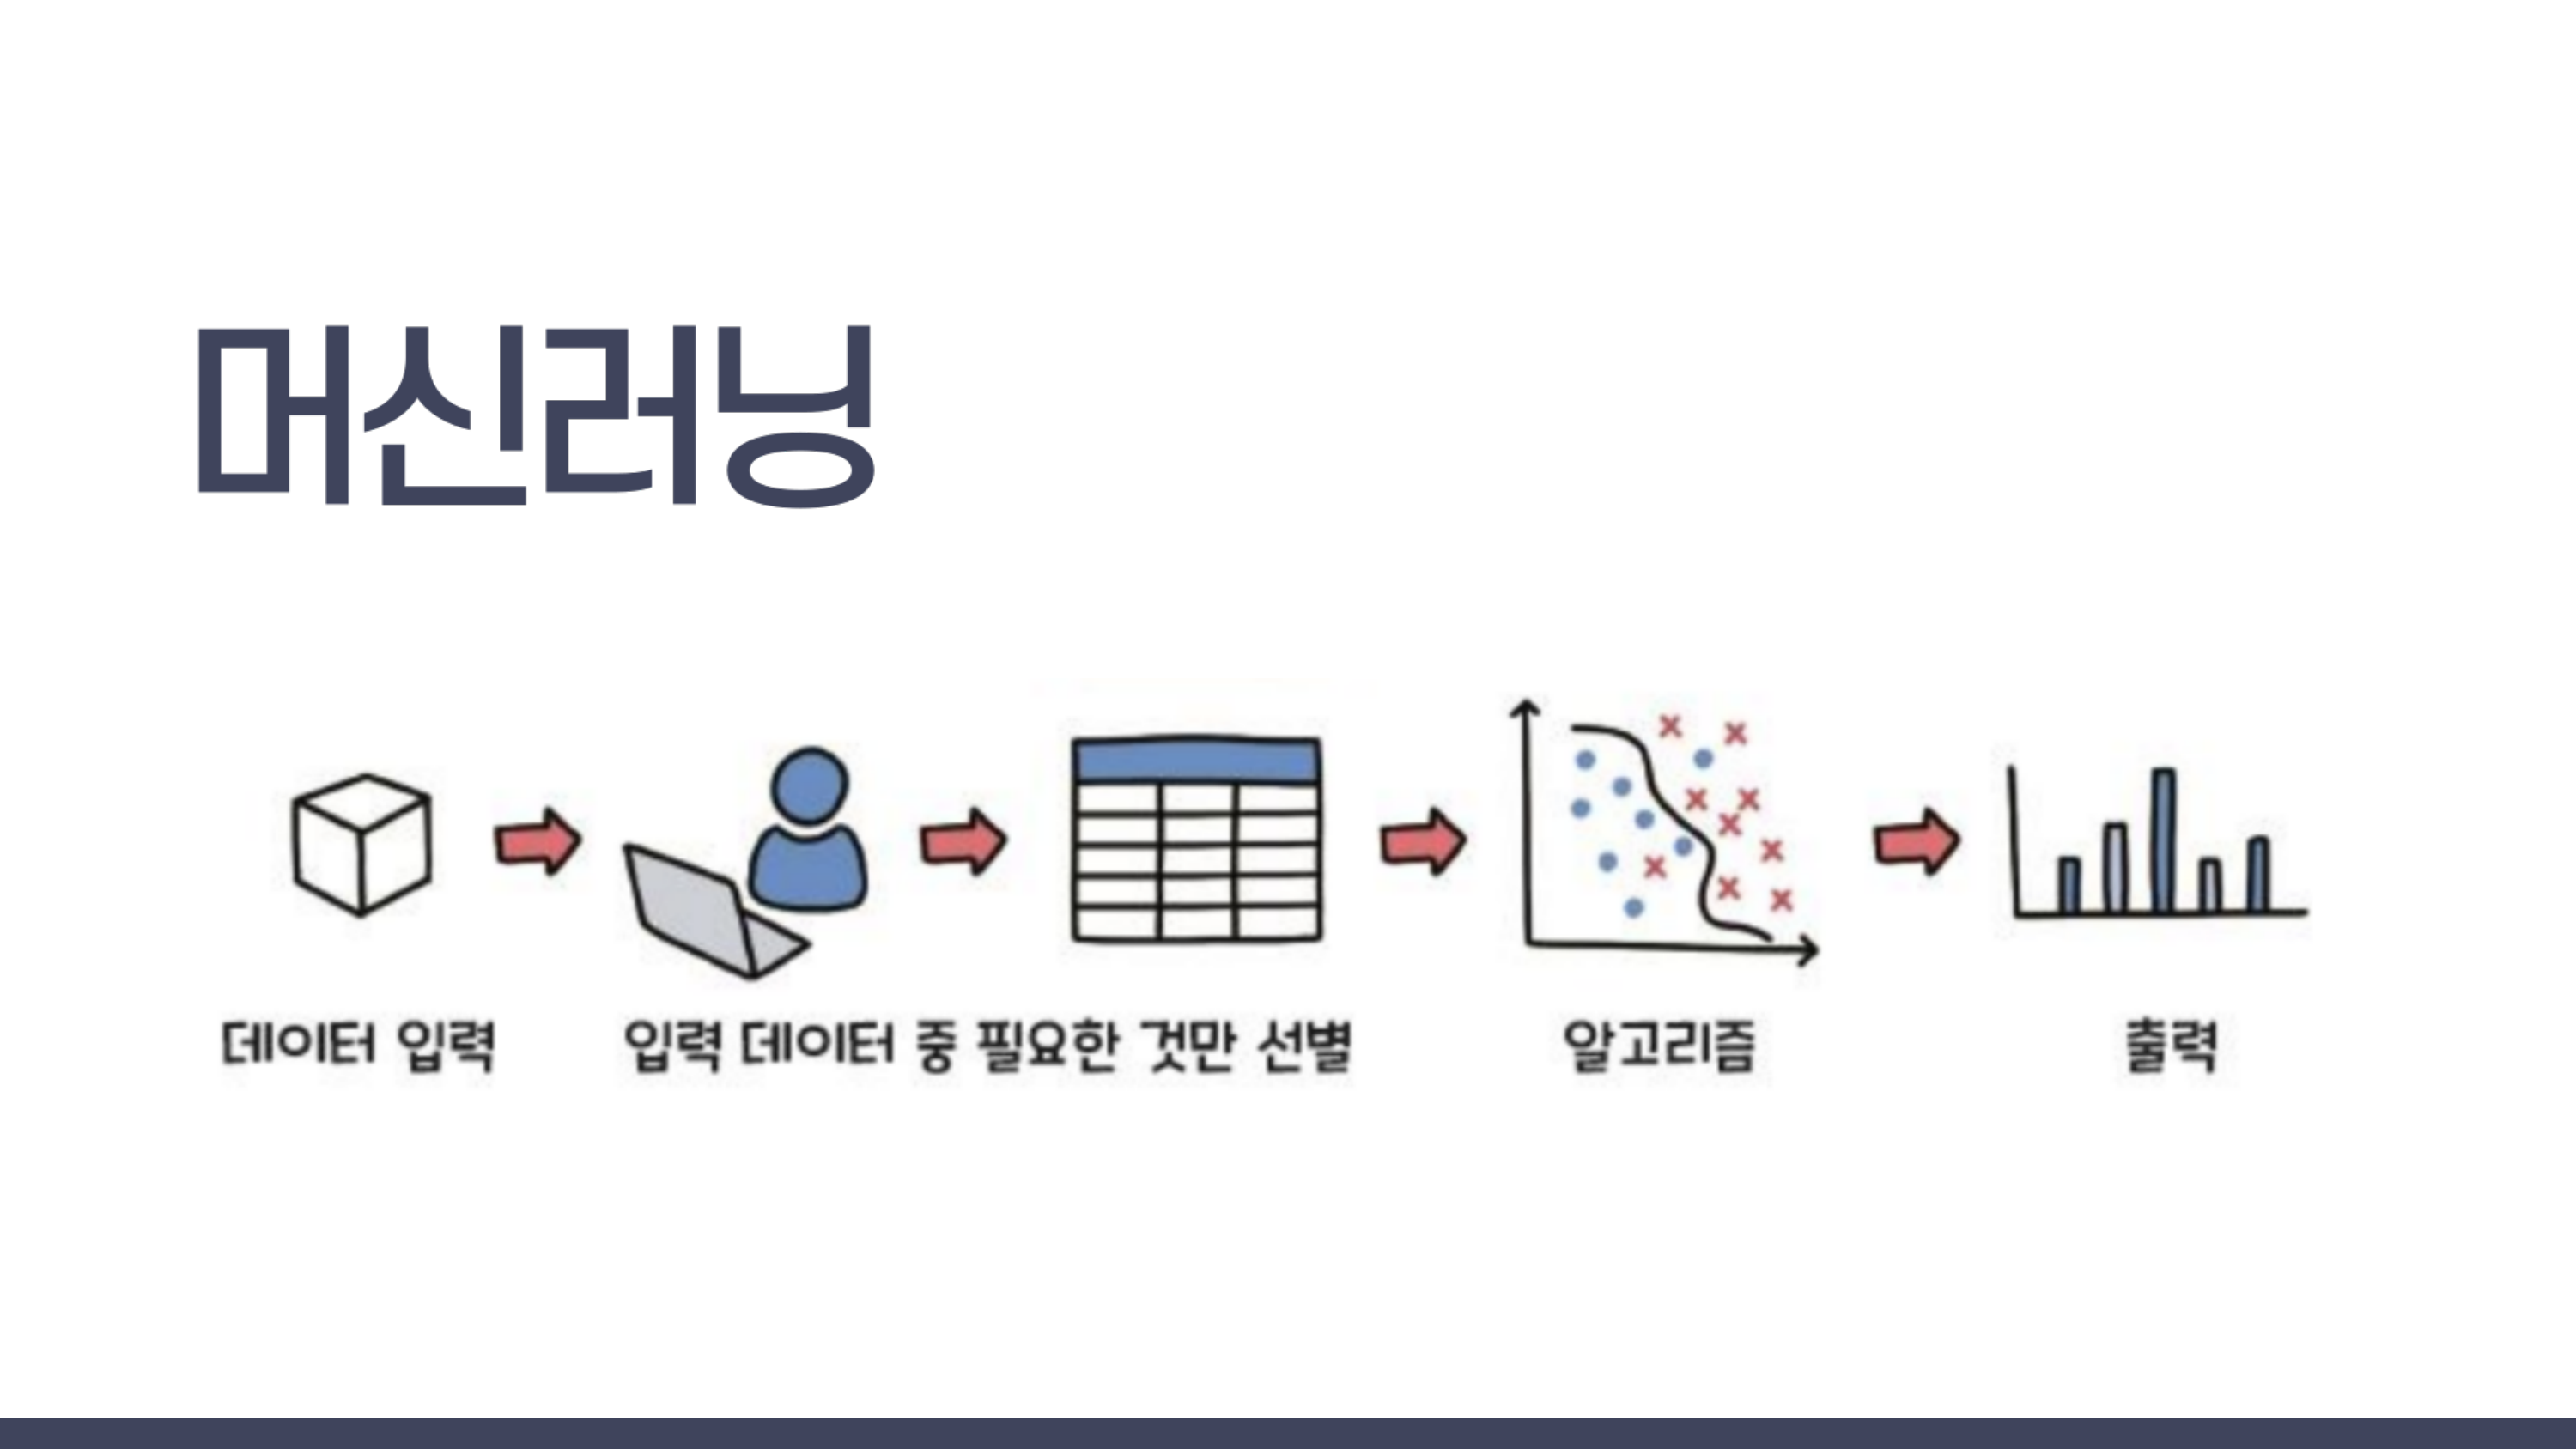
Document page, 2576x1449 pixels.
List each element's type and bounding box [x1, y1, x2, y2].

picture [96, 167, 1123, 736]
text_box [0, 1418, 2576, 1449]
text_box [176, 678, 2399, 1140]
